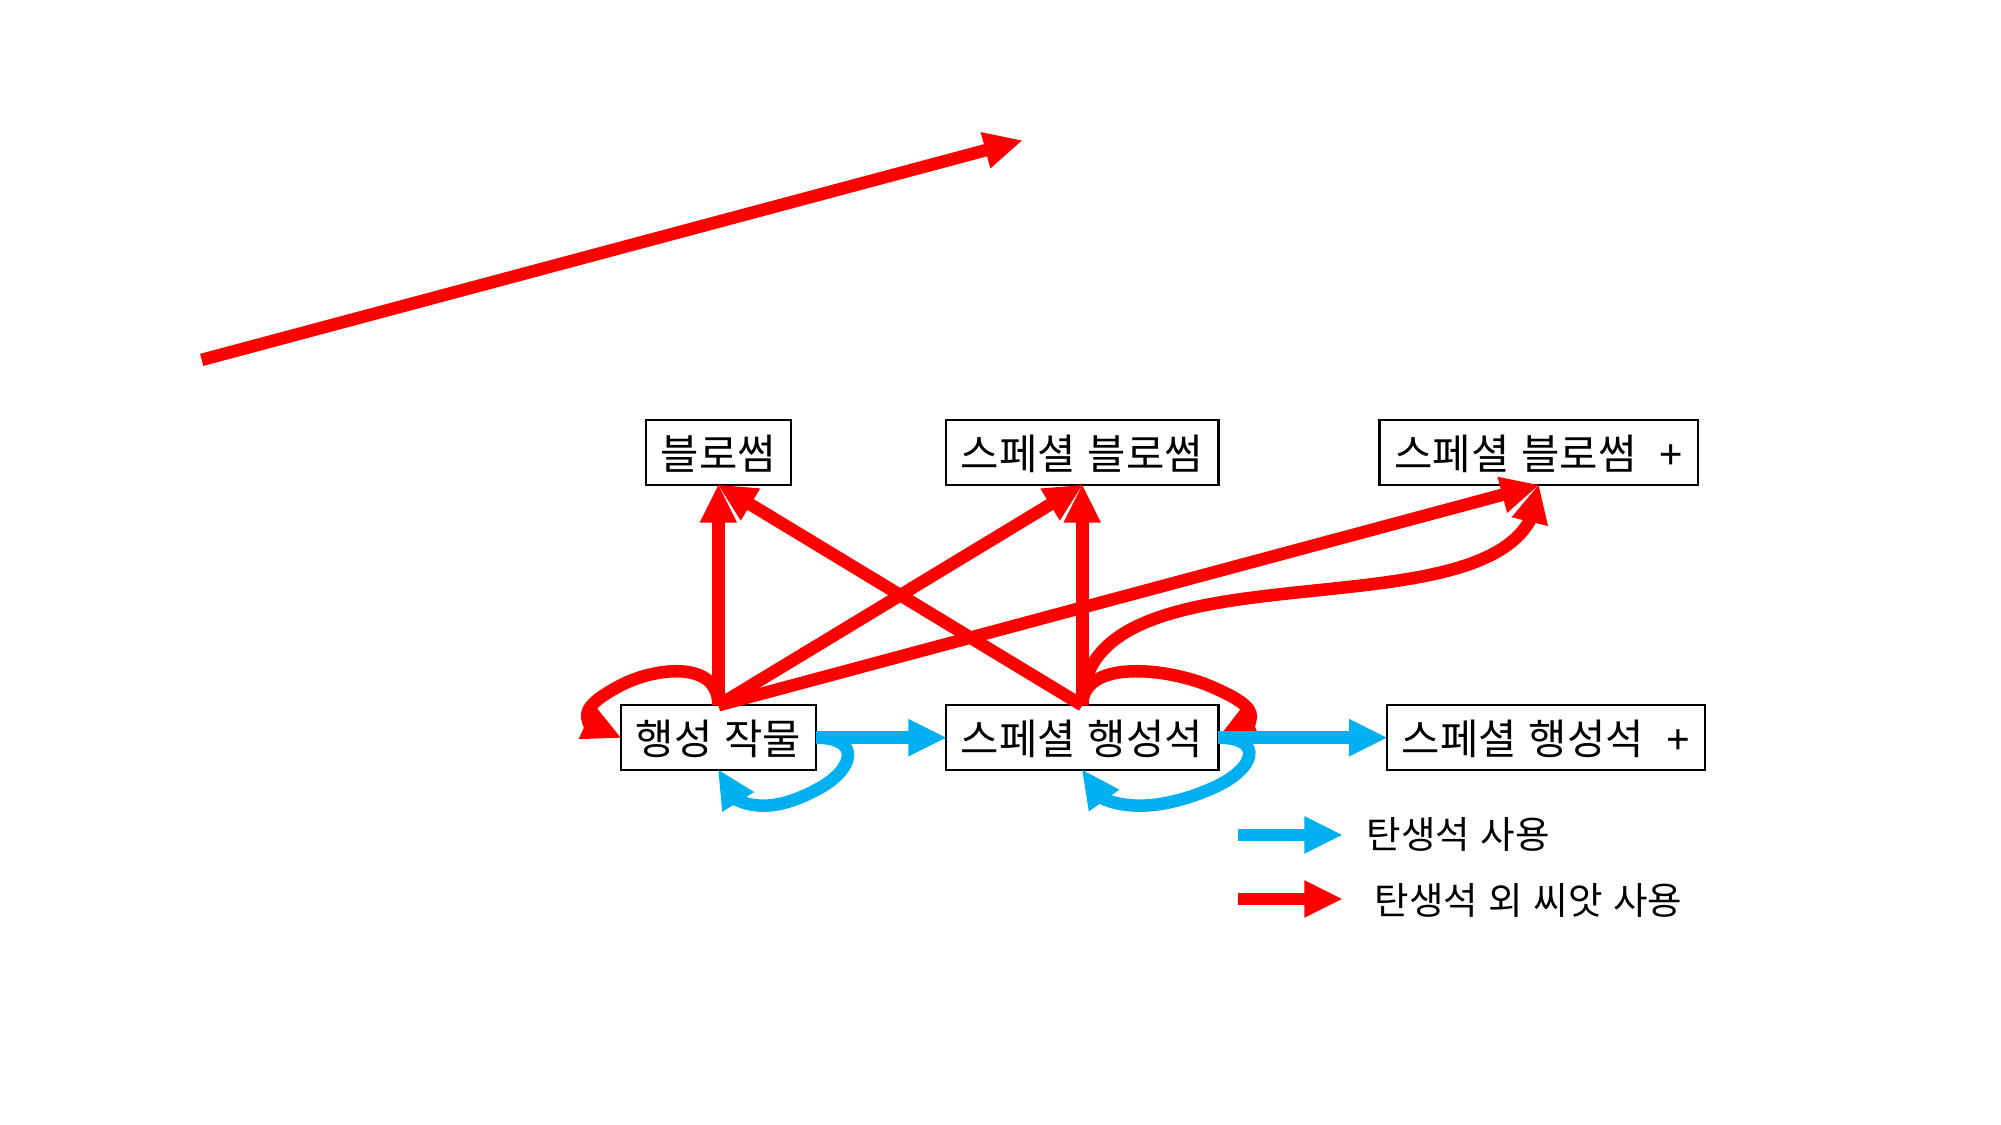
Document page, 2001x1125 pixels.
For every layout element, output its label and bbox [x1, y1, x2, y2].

text_box [201, 140, 1022, 360]
text_box [611, 420, 1717, 930]
